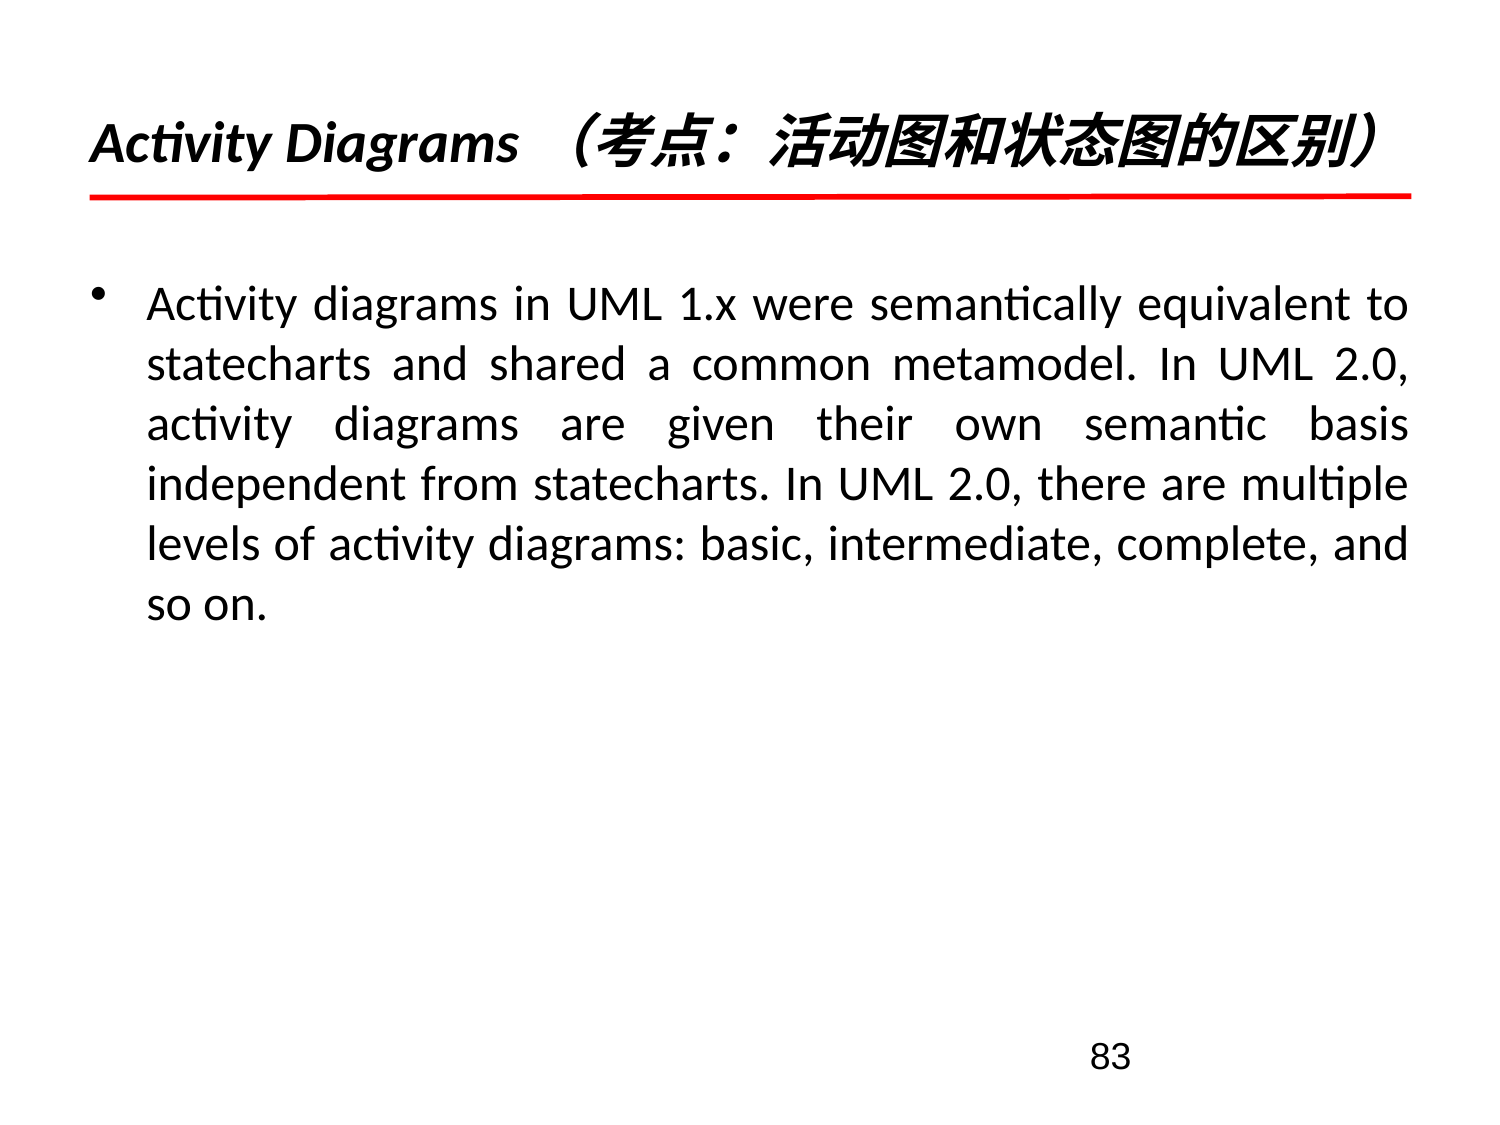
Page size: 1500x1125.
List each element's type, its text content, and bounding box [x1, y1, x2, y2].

slide_number 83 [1074, 1024, 1426, 1103]
list Activity diagrams in UML 1.x were semantically equivalent to statecharts and shared a common metamodel. In UML 2.0, activity diagrams are given their own semantic basis independent from statecharts. In UML 2.0, there are multiple levels of activity diagrams: basic, intermediate, complete, and so on. [75, 262, 1425, 1005]
title Activity Diagrams（考点：活动图和状态图的区别） [75, 45, 1425, 233]
